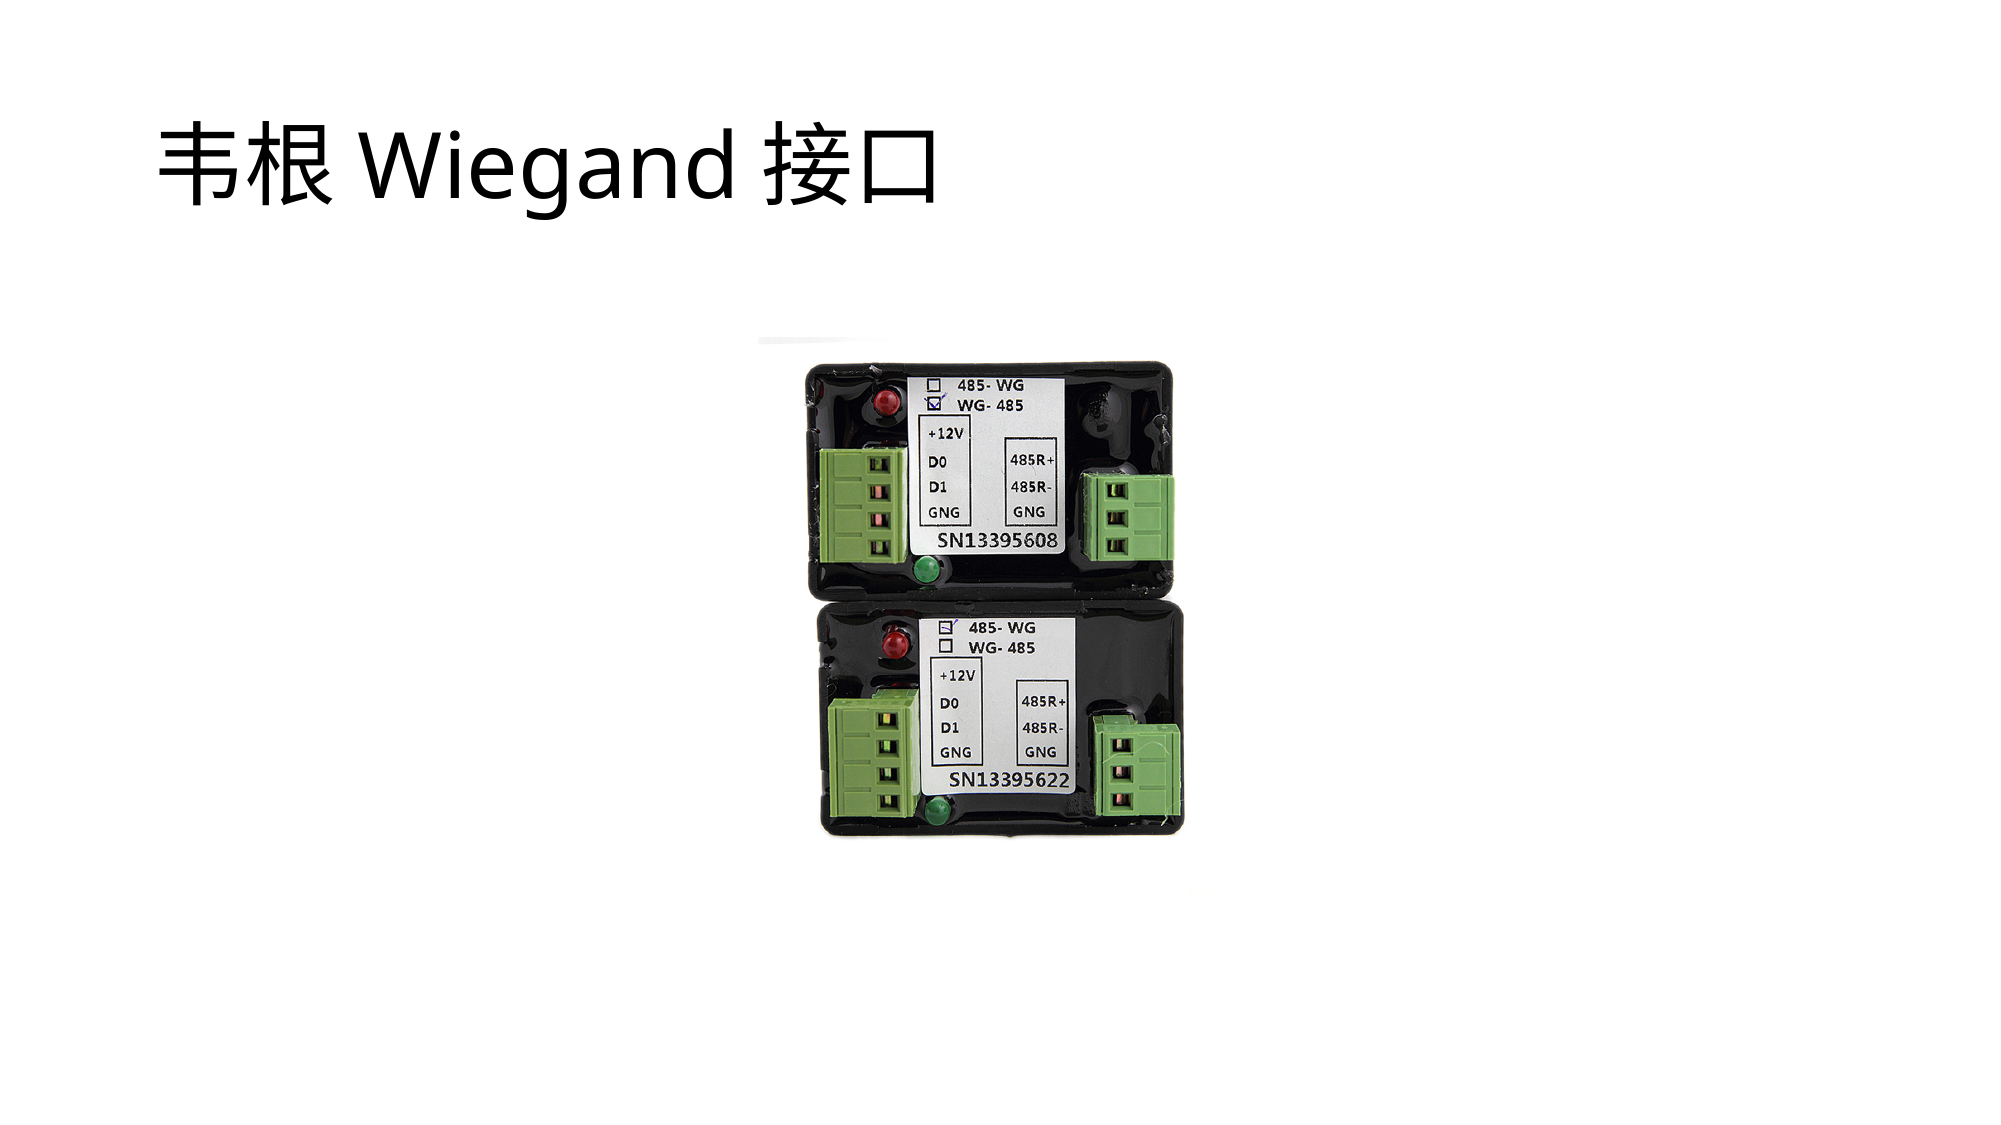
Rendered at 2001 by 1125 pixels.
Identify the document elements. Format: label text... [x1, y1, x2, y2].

title 韦根Wiegand接口 [137, 59, 1863, 278]
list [721, 337, 1279, 895]
